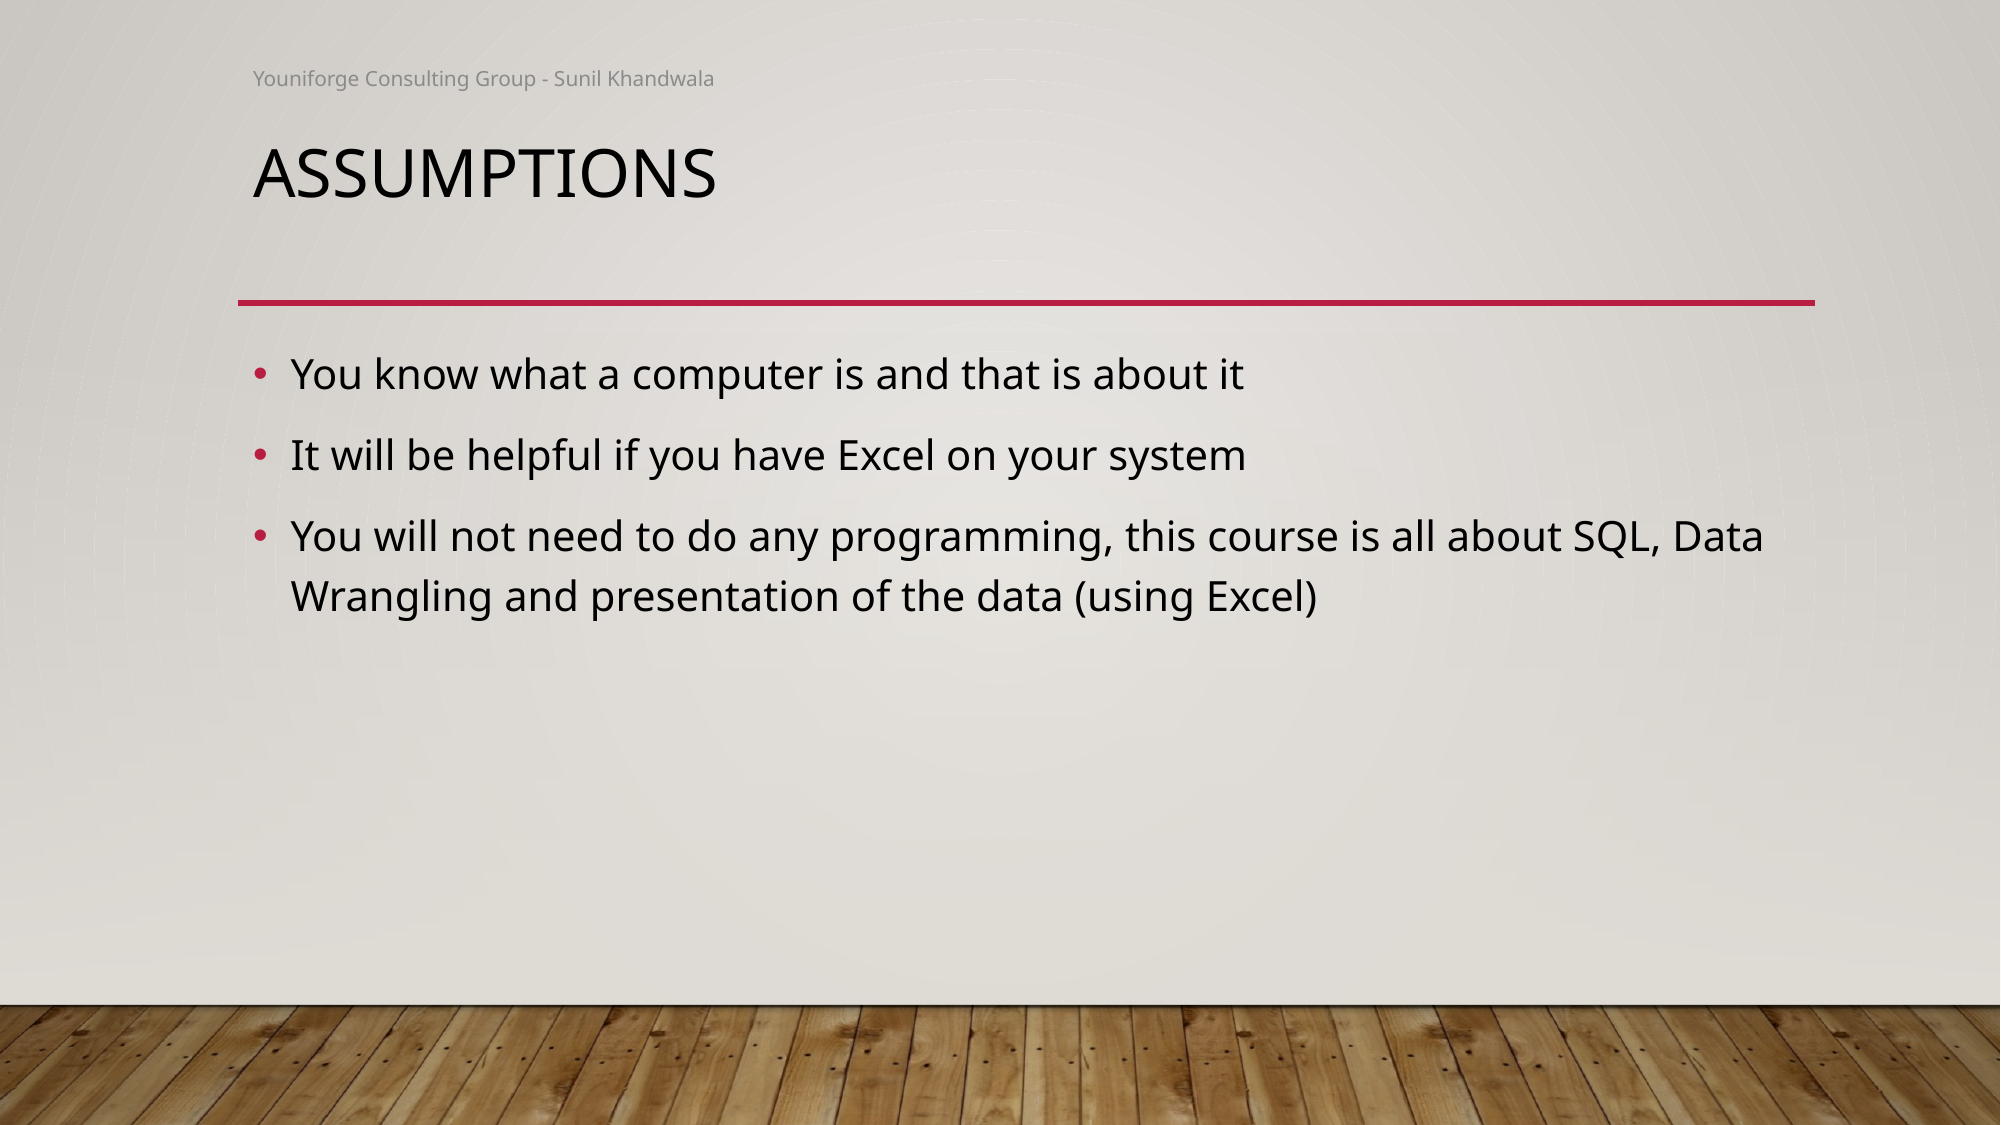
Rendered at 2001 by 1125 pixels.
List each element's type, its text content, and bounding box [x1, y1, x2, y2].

list You know what a computer is and that is about it It will be helpful if you have Excel on your system You will not need to do any programming, this course is all about SQL, Data Wrangling and presentation of the data (using Excel) [238, 330, 1814, 897]
footer Youniforge Consulting Group - Sunil Khandwala [238, 54, 1213, 105]
picture [0, 1005, 2000, 1125]
title Assumptions [238, 131, 1814, 305]
